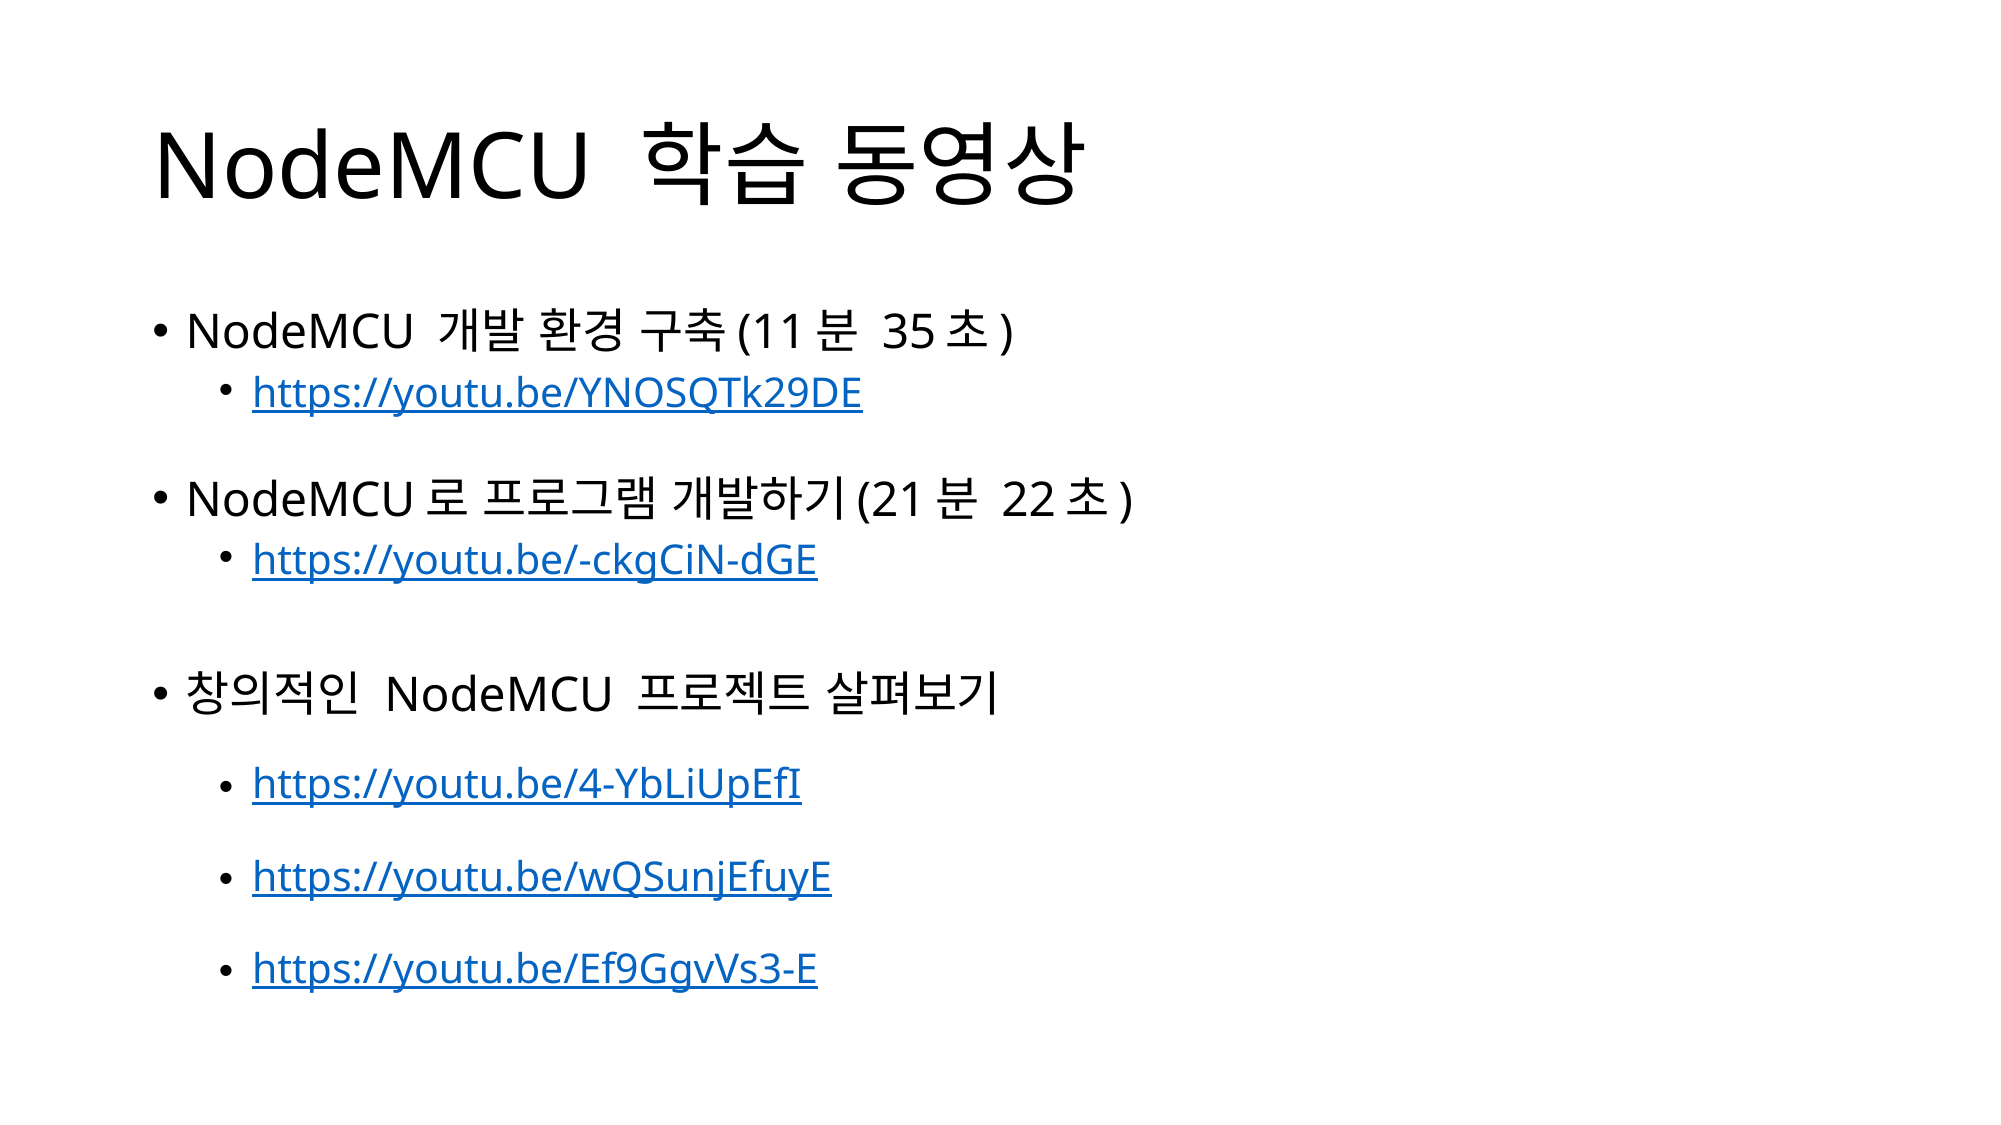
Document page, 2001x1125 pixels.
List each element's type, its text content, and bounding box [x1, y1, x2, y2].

list NodeMCU 개발 환경 구축(11분 35초) https://youtu.be/YNOSQTk29DE NodeMCU로 프로그램 개발하기(21분 22초) https://youtu.be/-ckgCiN-dGE 창의적인 NodeMCU 프로젝트 살펴보기 https://youtu.be/4-YbLiUpEfI https://youtu.be/wQSunjEfuyE https://youtu.be/Ef9GgvVs3-E [137, 299, 1863, 1014]
title NodeMCU 학습 동영상 [137, 59, 1863, 278]
